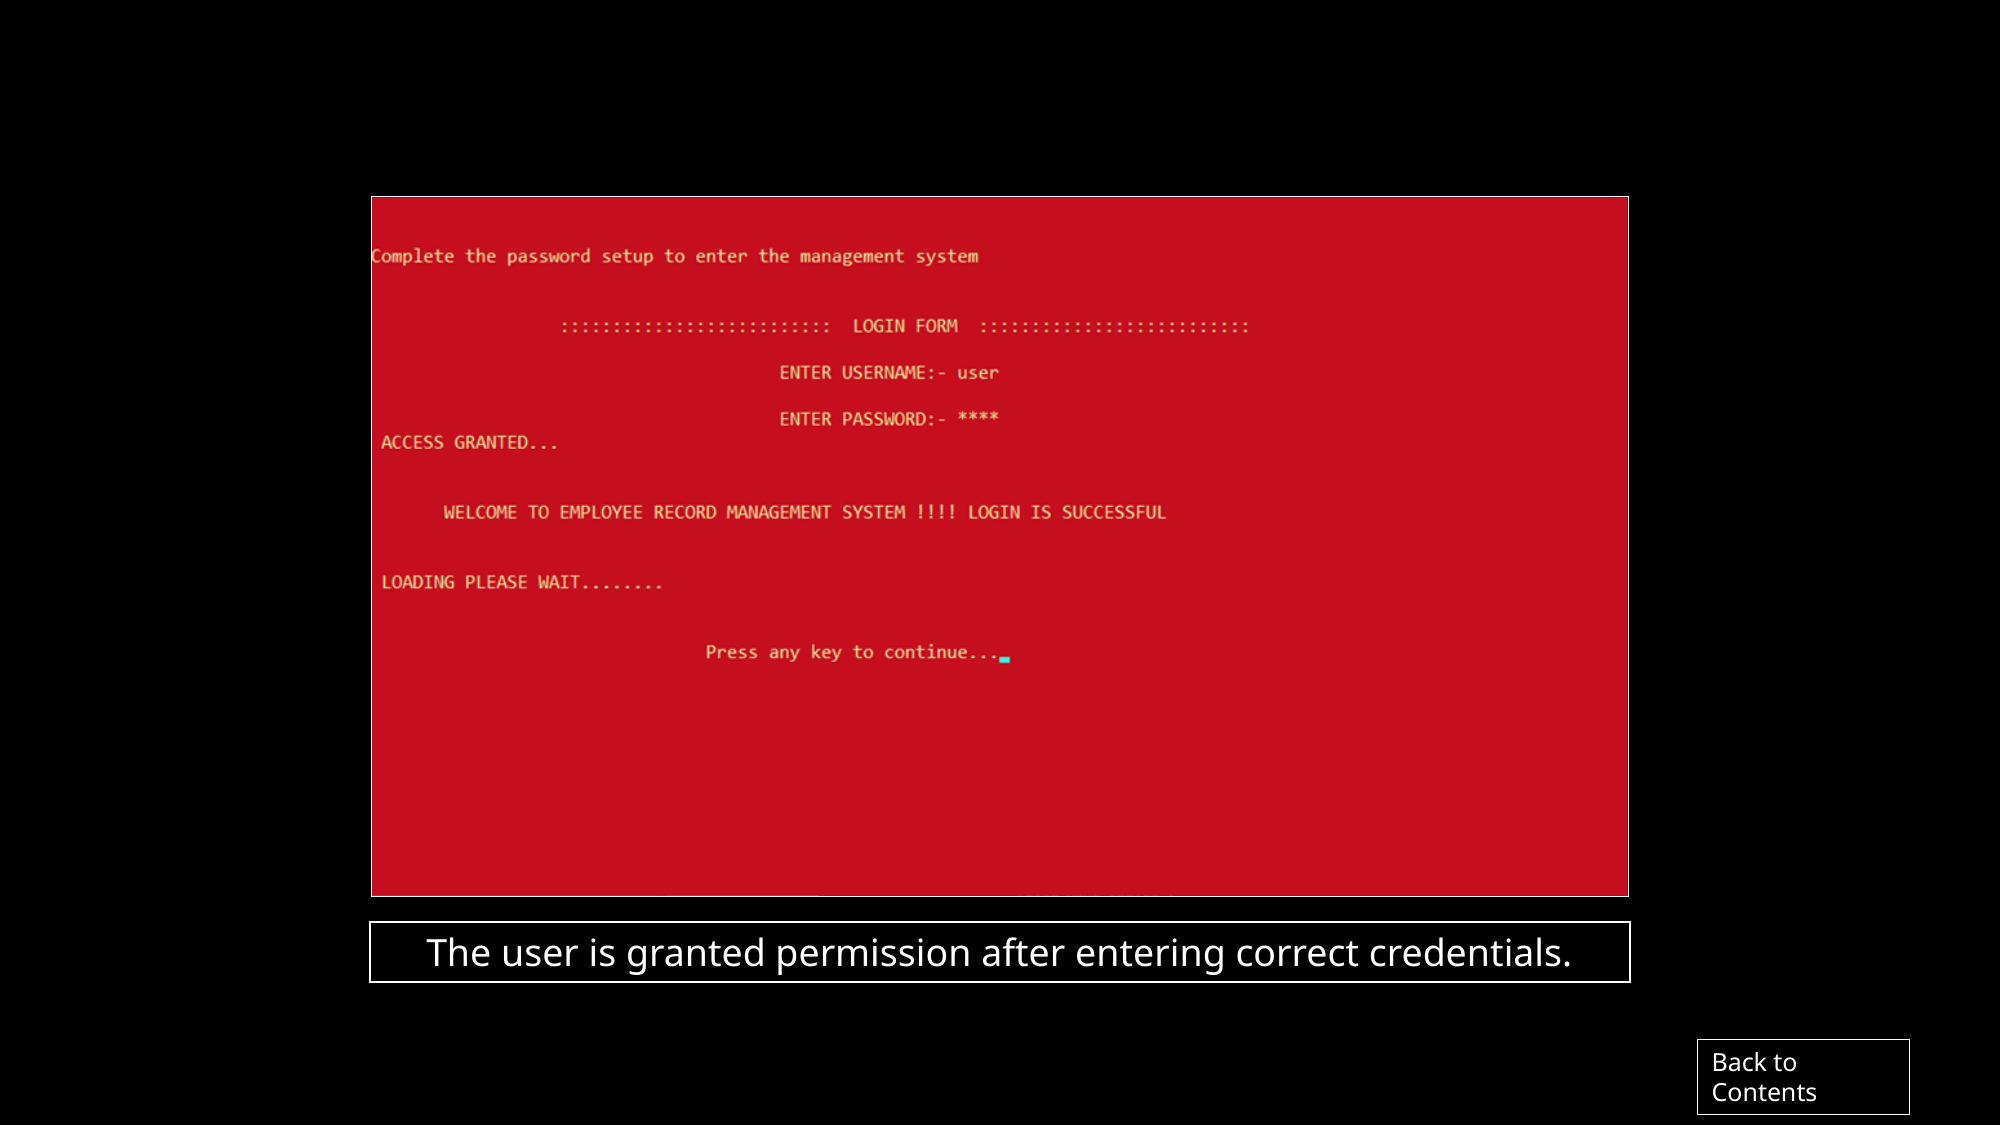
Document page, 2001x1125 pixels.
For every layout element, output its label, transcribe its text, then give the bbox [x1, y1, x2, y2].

text_box The user is granted permission after entering correct credentials. [369, 921, 1631, 983]
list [371, 196, 1629, 897]
text_box Back to Contents [1696, 1039, 1910, 1115]
